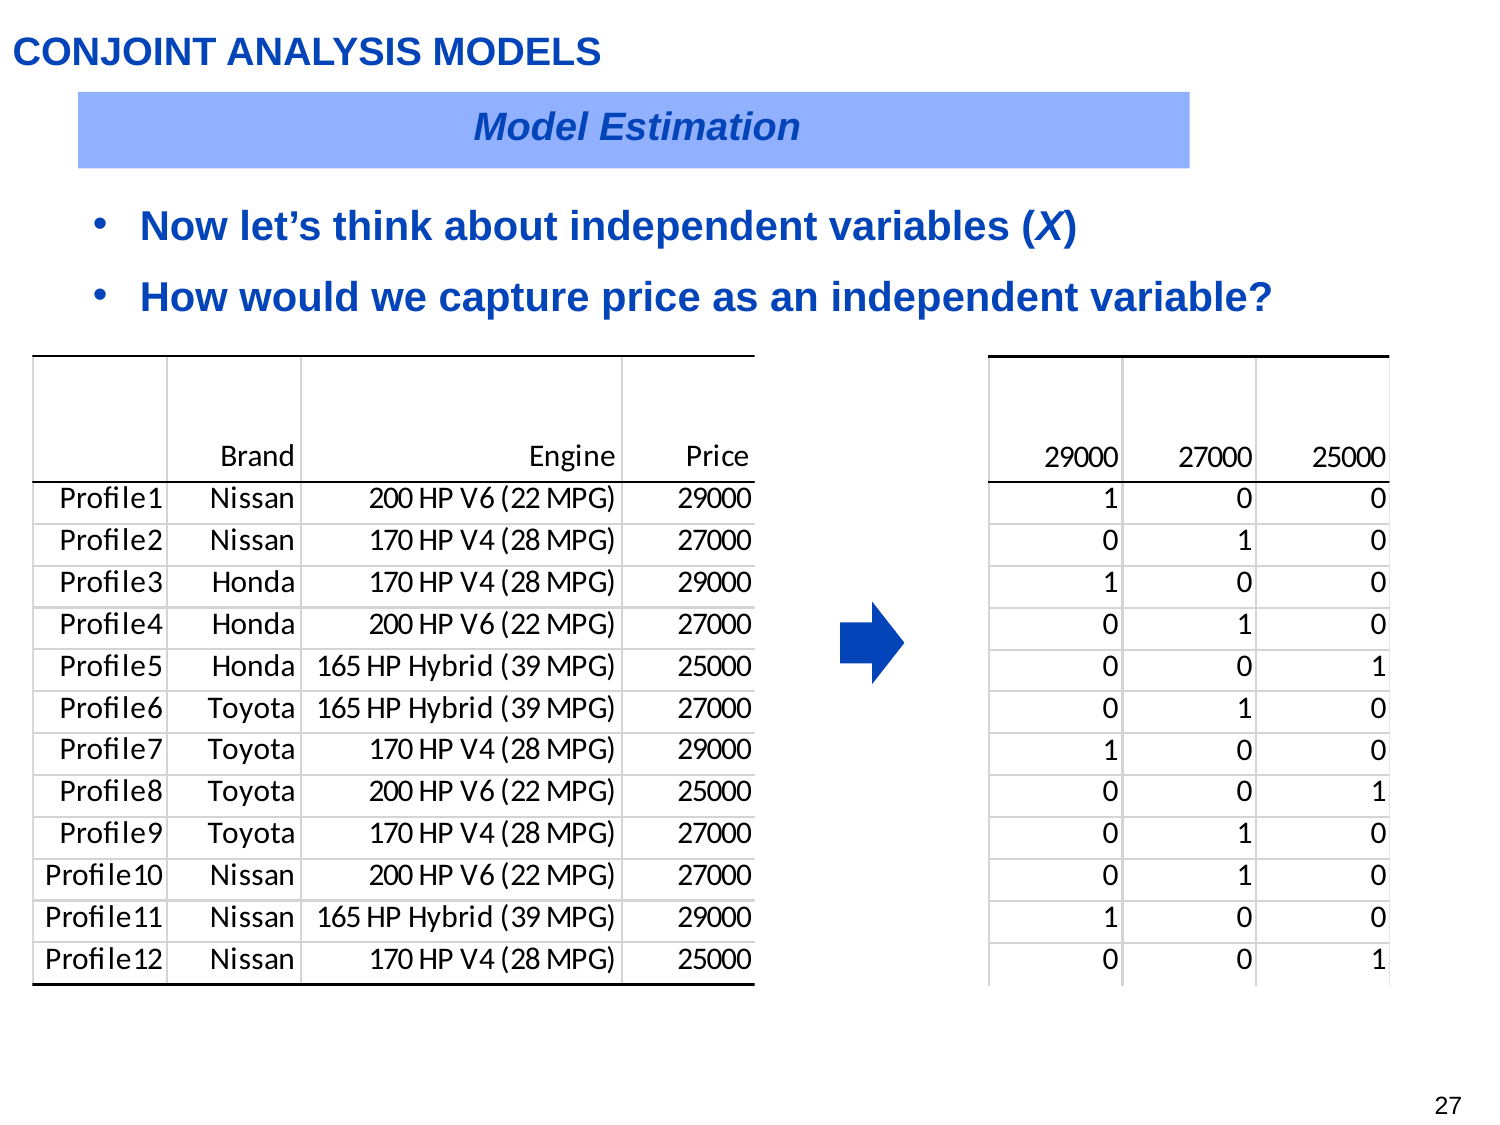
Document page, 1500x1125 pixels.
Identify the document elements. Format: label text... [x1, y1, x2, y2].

slide_number 26 [1149, 1089, 1463, 1121]
text_box [840, 601, 905, 684]
title CONJOINT ANALYSIS MODELS [12, 25, 1456, 75]
text_box [78, 91, 1190, 169]
text_box Model Estimation [104, 100, 1171, 148]
picture [987, 355, 1392, 988]
text_box Now let’s think about independent variables (X) How would we capture price as an independent variable? [78, 191, 1500, 327]
picture [32, 355, 758, 988]
